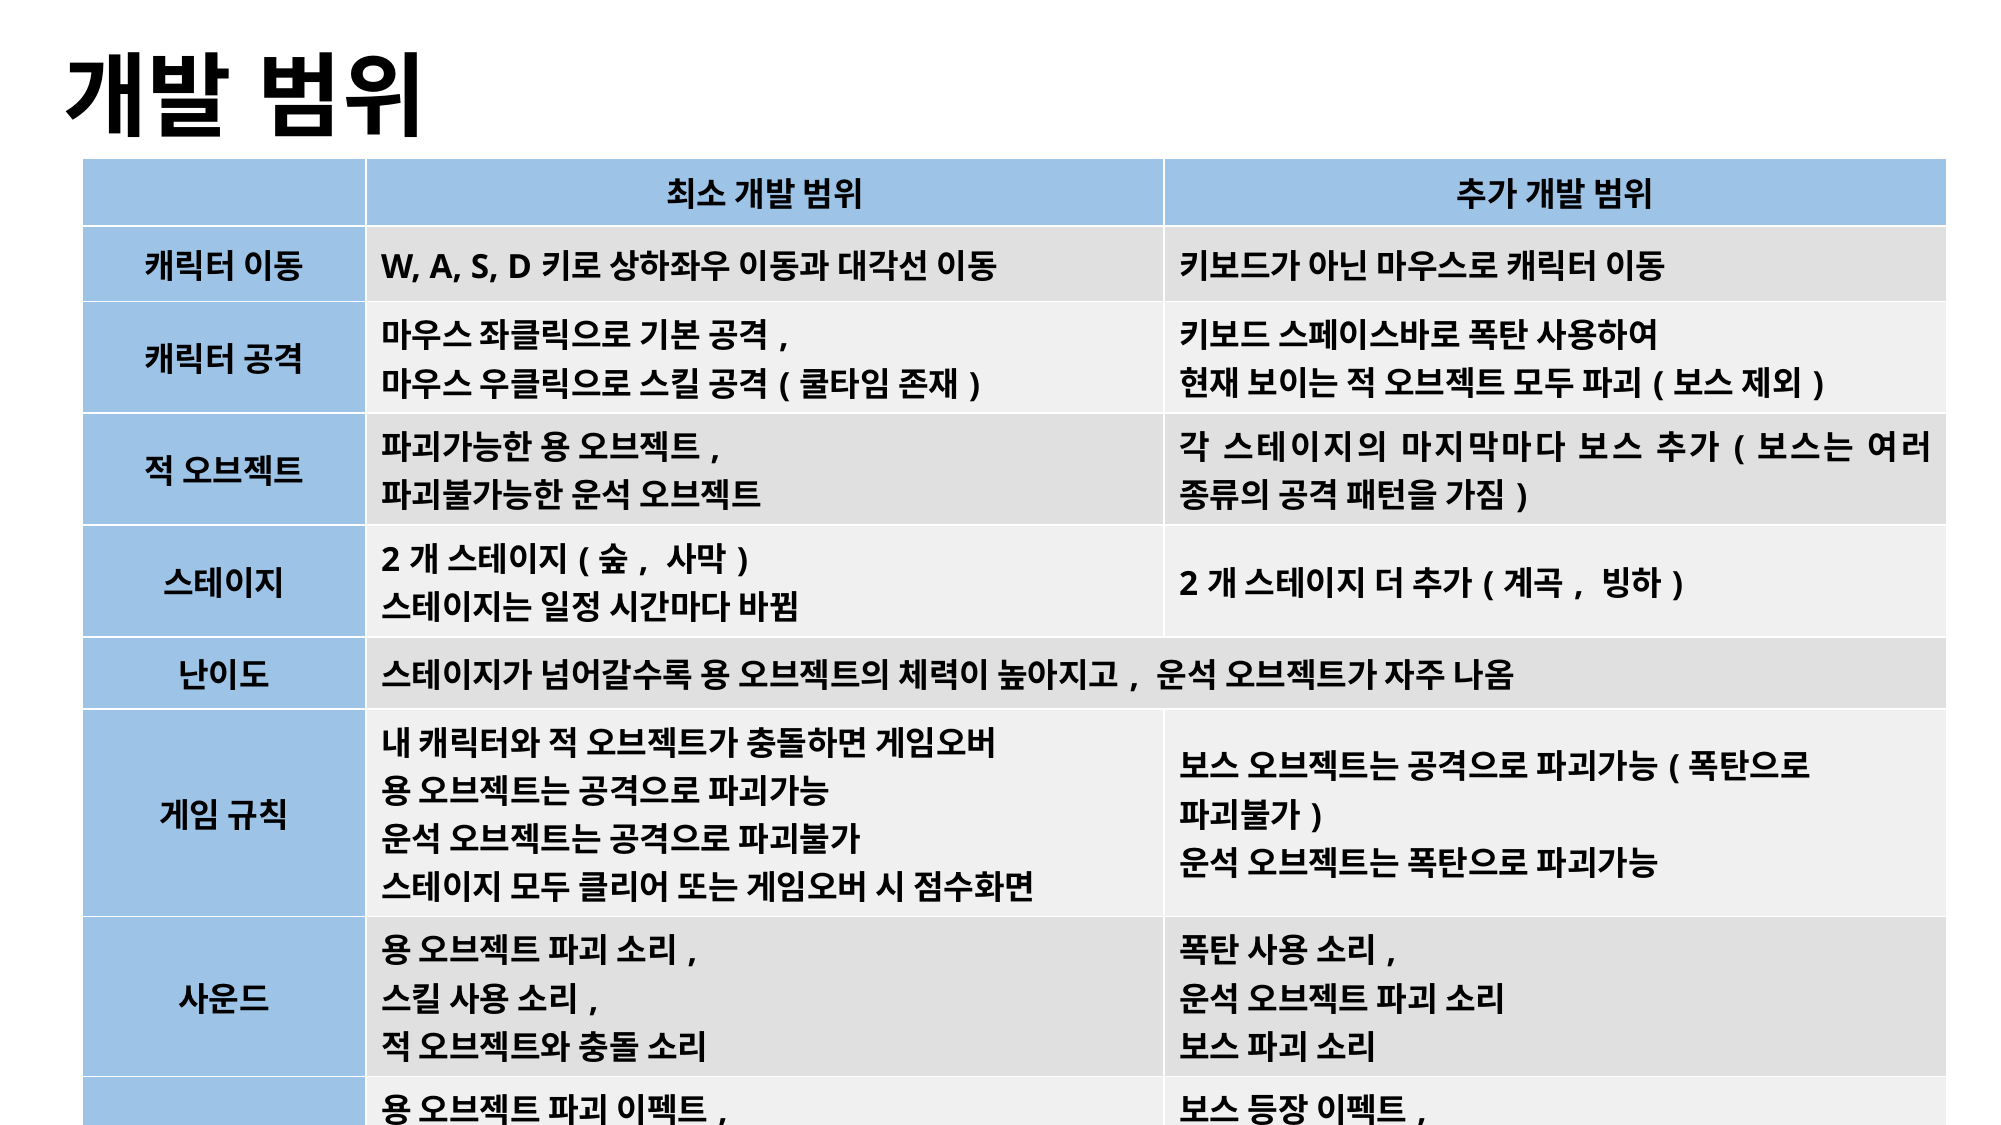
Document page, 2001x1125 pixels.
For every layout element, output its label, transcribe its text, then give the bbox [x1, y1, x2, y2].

table_cell 폭탄 사용 소리, 운석 오브젝트 파괴 소리 보스 파괴 소리 [1165, 917, 1946, 1076]
table_cell 캐릭터 공격 [83, 302, 365, 412]
table_cell 적 오브젝트 [83, 414, 365, 524]
table_cell 내 캐릭터와 적 오브젝트가 충돌하면 게임오버 용 오브젝트는 공격으로 파괴가능 운석 오브젝트는 공격으로 파괴불가 스테이지 모두 클리어 또는 게임오버 시 점수화면 [367, 710, 1163, 916]
table_header 추가 개발 범위 [1165, 159, 1946, 225]
table_cell 스테이지 [83, 526, 365, 636]
table_cell 사운드 [83, 917, 365, 1076]
table_cell 이펙트 [83, 1077, 365, 1125]
table_cell W, A, S, D키로 상하좌우 이동과 대각선 이동 [367, 227, 1163, 301]
table_cell 마우스 좌클릭으로 기본 공격, 마우스 우클릭으로 스킬 공격(쿨타임 존재) [367, 302, 1163, 412]
table_cell 용 오브젝트 파괴 이펙트, 스킬 사용 이펙트, 적 오브젝트와 충돌 이펙트 [367, 1077, 1163, 1125]
table_cell 각 스테이지의 마지막마다 보스 추가(보스는 여러 종류의 공격 패턴을 가짐) [1165, 414, 1946, 524]
table_cell 키보드가 아닌 마우스로 캐릭터 이동 [1165, 227, 1946, 301]
table_cell 게임 규칙 [83, 710, 365, 916]
table_cell 2개 스테이지 더 추가(계곡, 빙하) [1165, 526, 1946, 636]
table_cell 보스 등장 이펙트, 폭탄 사용 이펙트, 운석 파괴 이펙트 [1165, 1077, 1946, 1125]
table_cell 캐릭터 이동 [83, 227, 365, 301]
table_header 최소 개발 범위 [367, 159, 1163, 225]
table_cell 파괴가능한 용 오브젝트, 파괴불가능한 운석 오브젝트 [367, 414, 1163, 524]
table_cell 난이도 [83, 638, 365, 708]
table_cell 보스 오브젝트는 공격으로 파괴가능(폭탄으로 파괴불가) 운석 오브젝트는 폭탄으로 파괴가능 [1165, 710, 1946, 916]
table_cell 2개 스테이지(숲, 사막) 스테이지는 일정 시간마다 바뀜 [367, 526, 1163, 636]
text_box 개발 범위 [48, 0, 1724, 199]
table_header [83, 159, 365, 225]
table_cell 스테이지가 넘어갈수록 용 오브젝트의 체력이 높아지고, 운석 오브젝트가 자주 나옴 [367, 638, 1946, 708]
table_cell 용 오브젝트 파괴 소리, 스킬 사용 소리, 적 오브젝트와 충돌 소리 [367, 917, 1163, 1076]
table_cell 키보드 스페이스바로 폭탄 사용하여 현재 보이는 적 오브젝트 모두 파괴(보스 제외) [1165, 302, 1946, 412]
